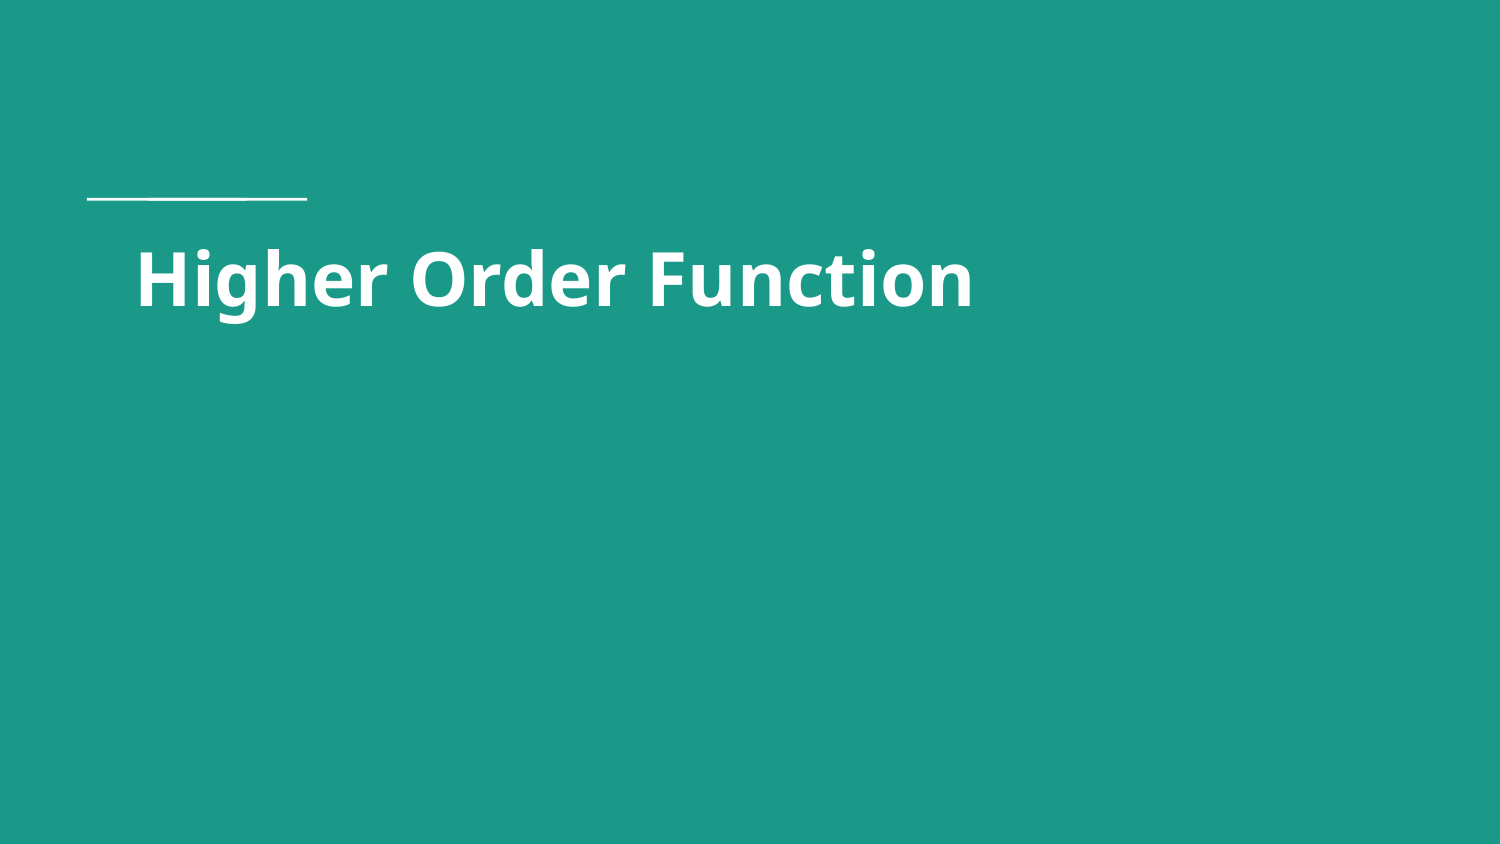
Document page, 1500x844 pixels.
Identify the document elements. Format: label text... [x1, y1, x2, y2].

title Higher Order Function [119, 216, 1381, 466]
